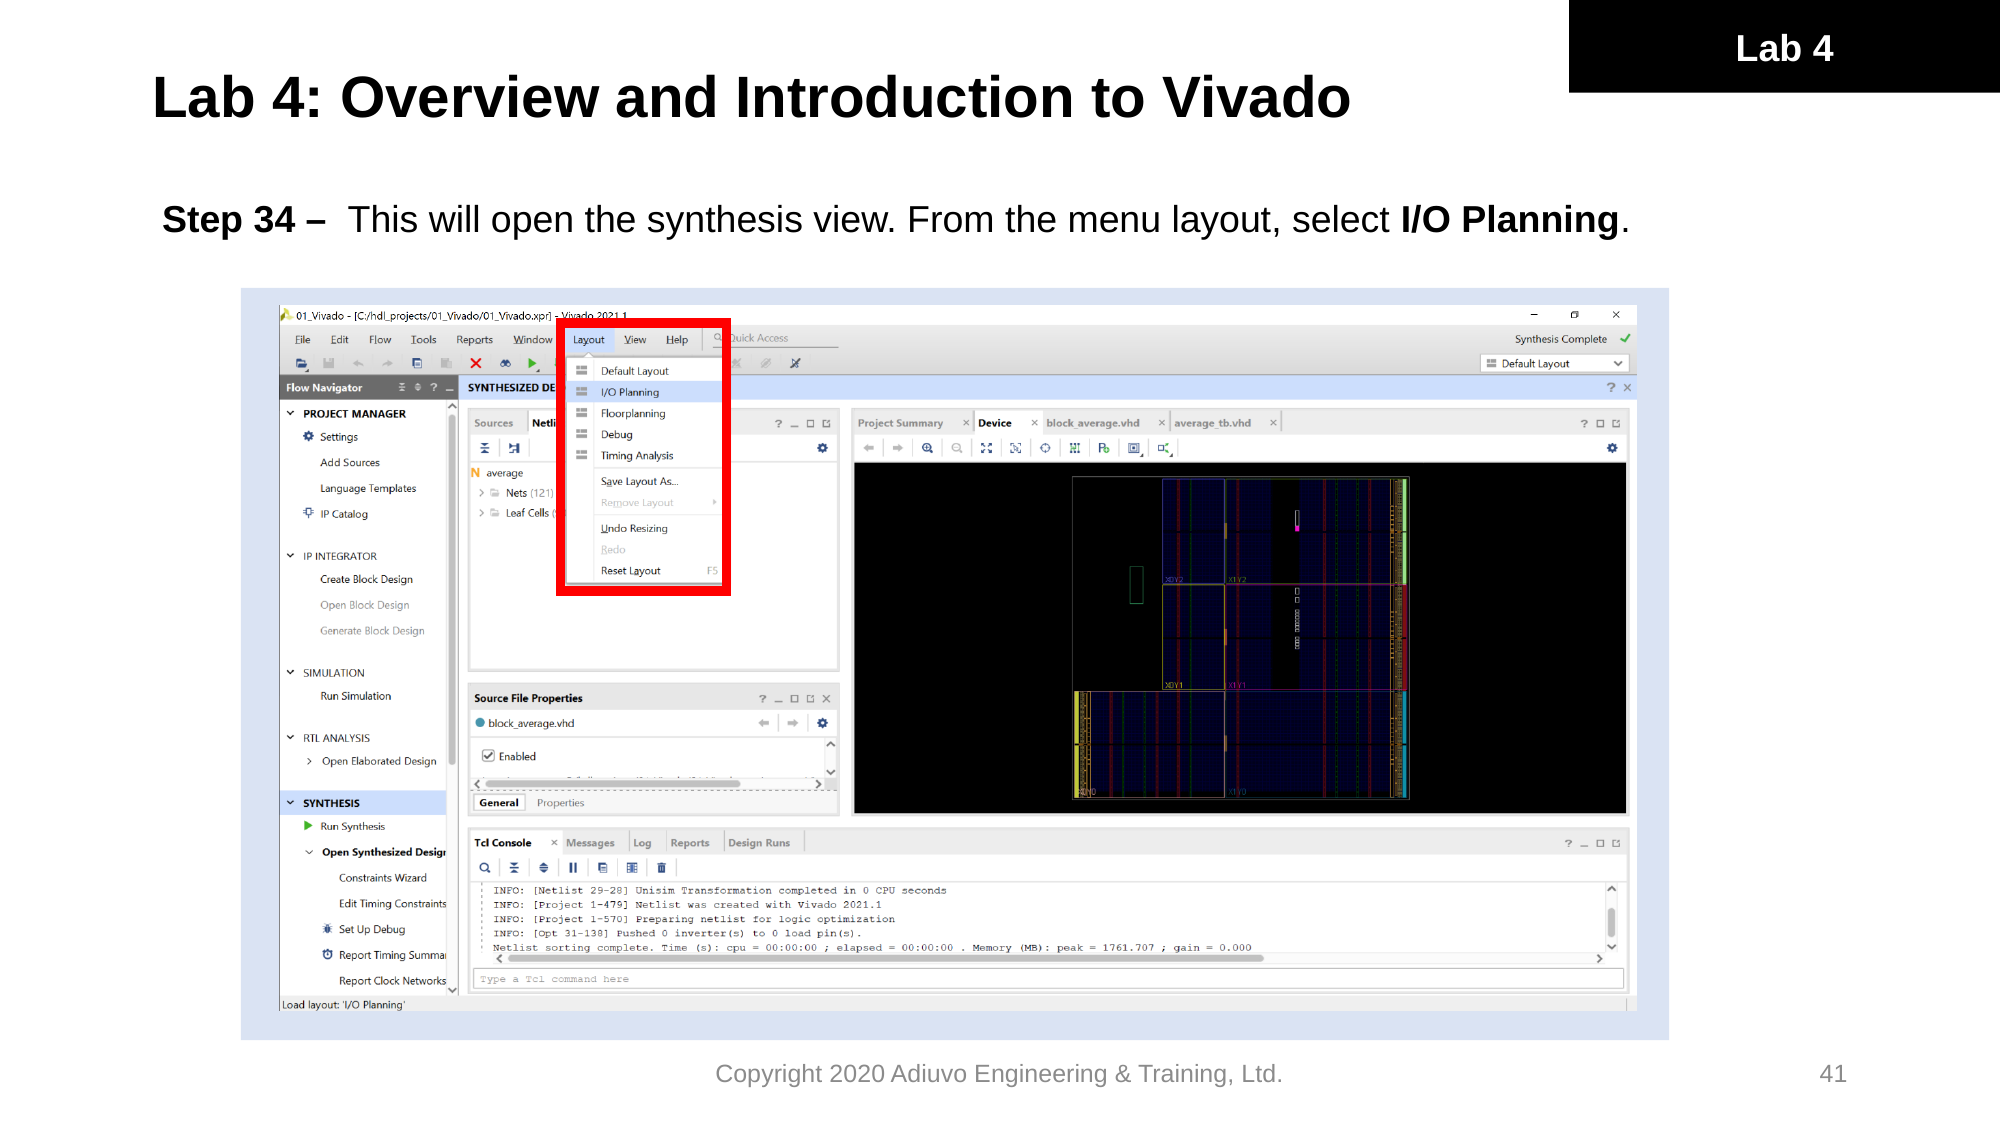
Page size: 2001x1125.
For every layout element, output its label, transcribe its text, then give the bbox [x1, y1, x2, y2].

text_box [240, 287, 1670, 1041]
footer Copyright 2020 Adiuvo Engineering & Training, Ltd. [662, 1042, 1338, 1103]
slide_number 41 [1412, 1042, 1863, 1103]
title Lab 4: Overview and Introduction to Vivado [137, 59, 1863, 153]
picture [279, 305, 1637, 1011]
text_box Lab 4 [1568, 0, 2000, 94]
text_box Step 34 – This will open the synthesis view. From the menu layout, select I/O Planning. [147, 187, 1873, 248]
